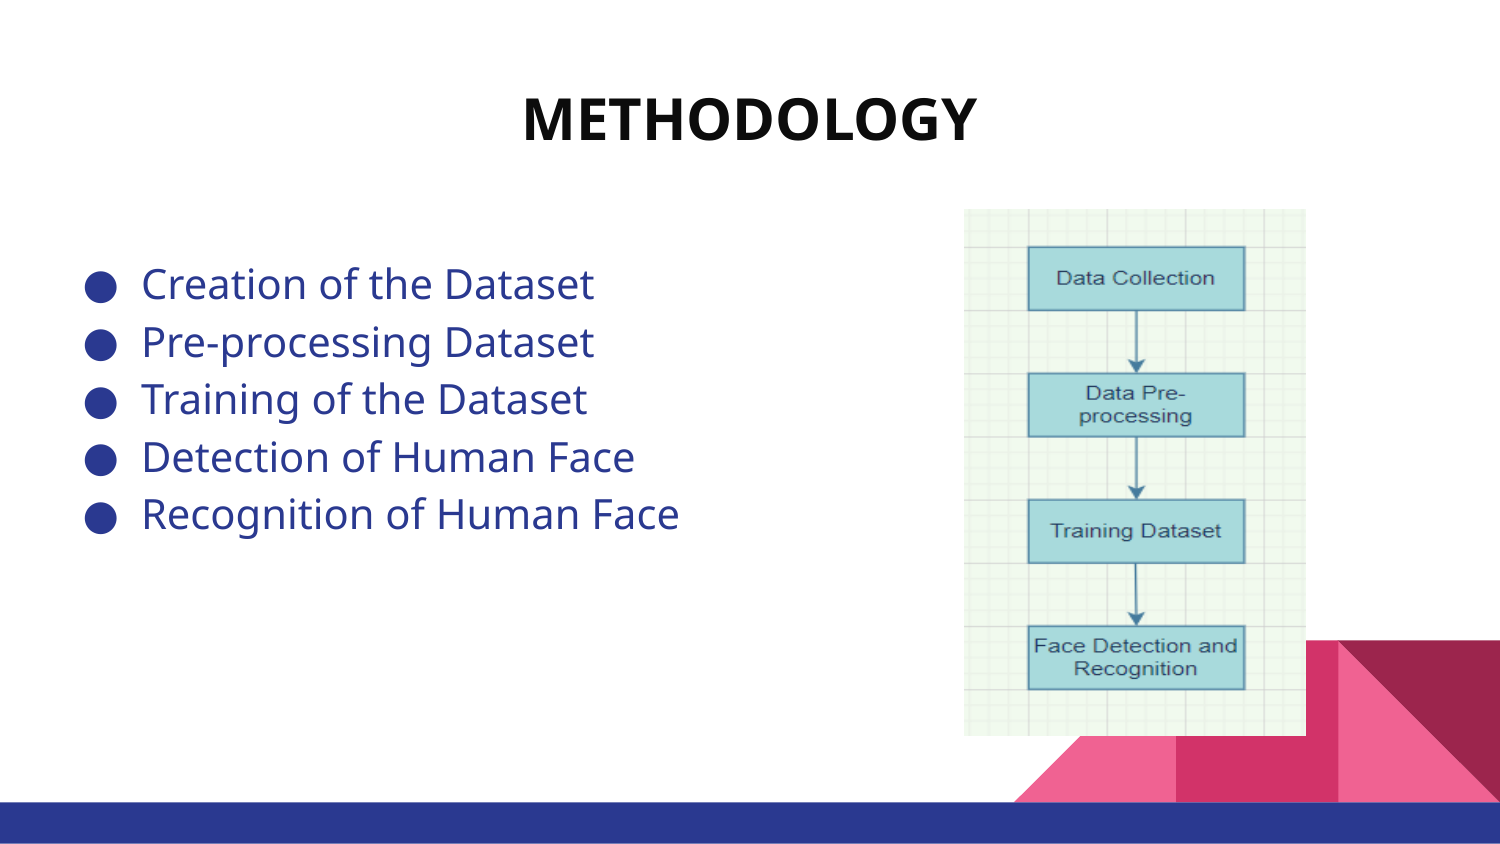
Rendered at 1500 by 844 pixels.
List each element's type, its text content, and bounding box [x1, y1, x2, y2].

picture [964, 209, 1306, 736]
title METHODOLOGY [51, 67, 1449, 167]
list Creation of the Dataset Pre-processing Dataset Training of the Dataset Detection of Human Face Recognition of Human Face [51, 185, 1449, 746]
